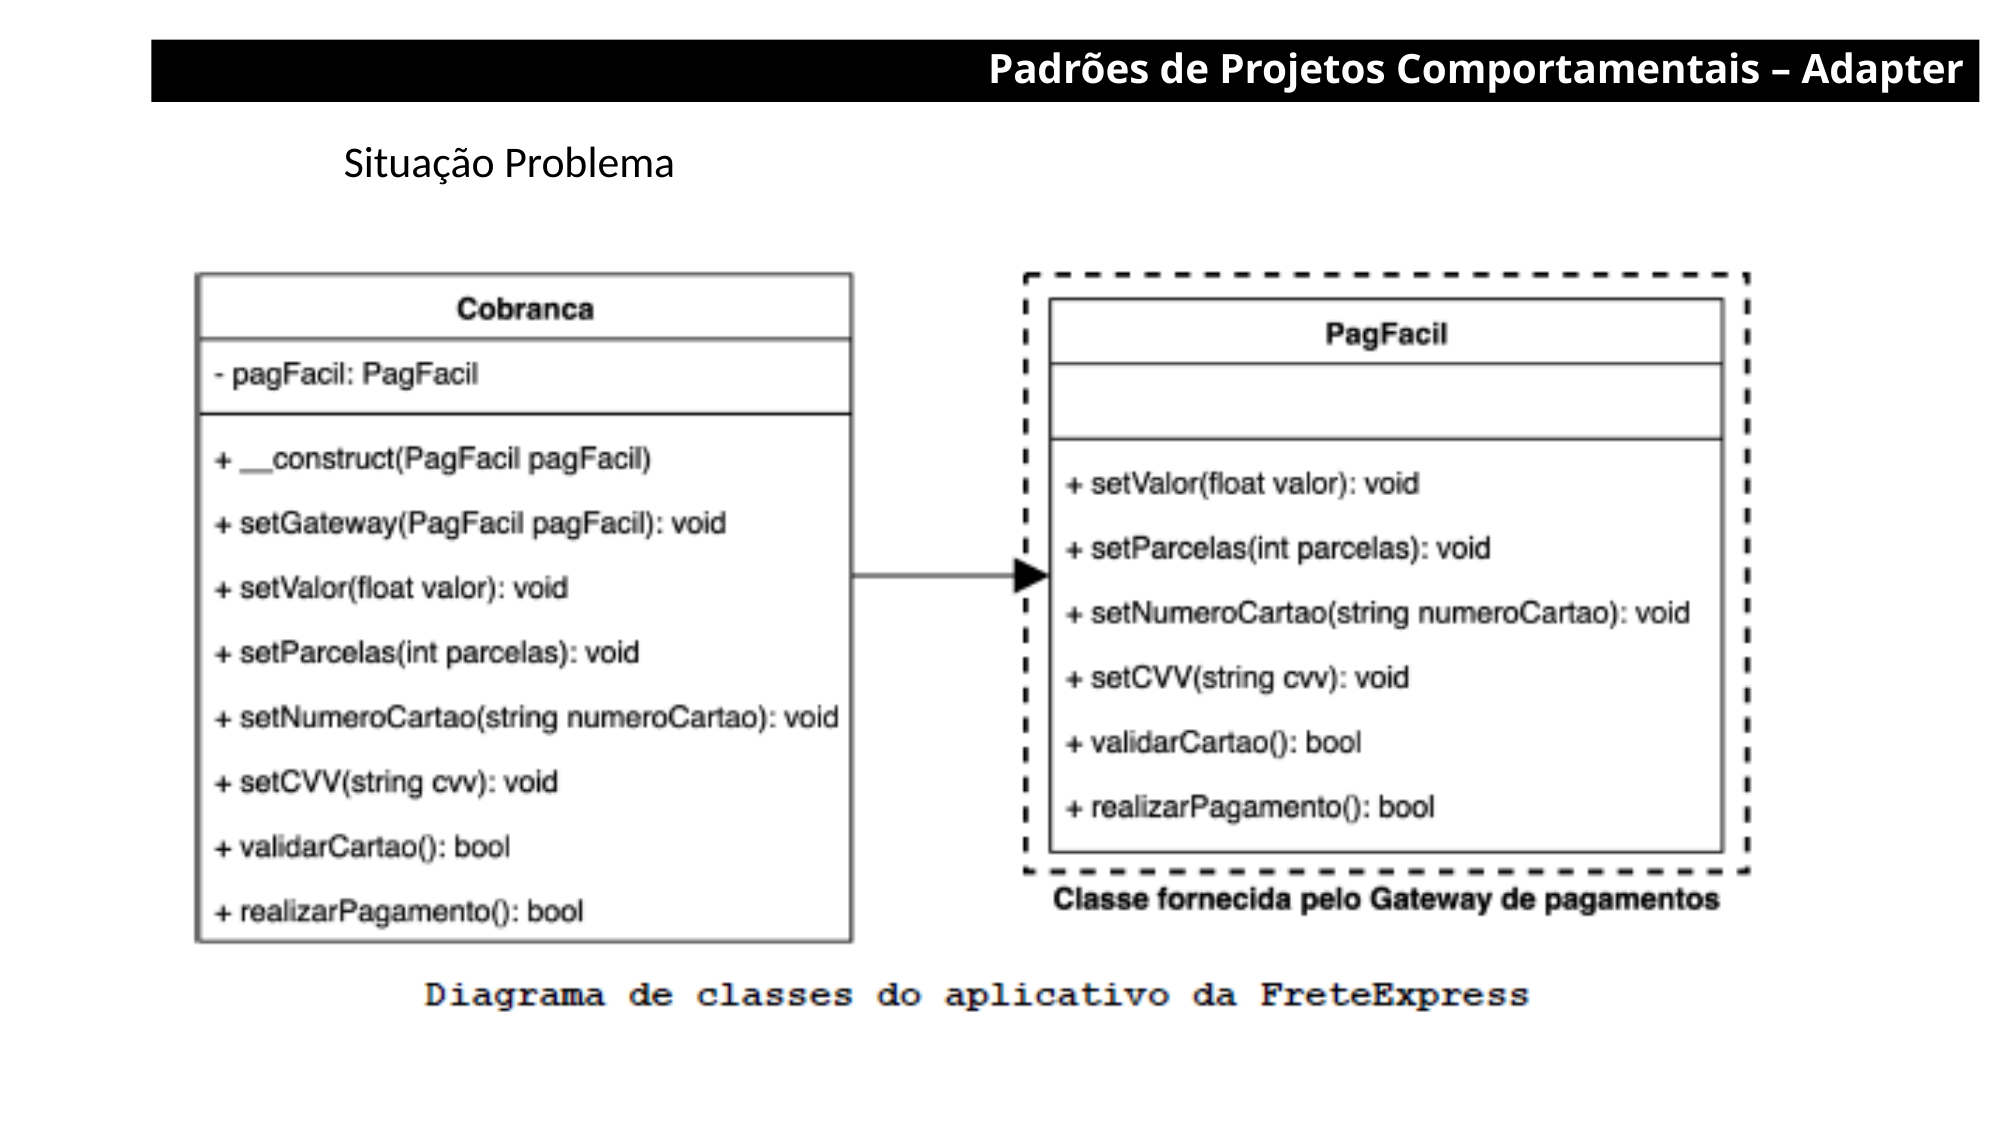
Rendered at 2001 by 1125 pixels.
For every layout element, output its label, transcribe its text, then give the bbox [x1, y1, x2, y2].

picture [184, 259, 1763, 1026]
text_box Padrões de Projetos Comportamentais – Adapter [151, 39, 1980, 102]
list Situação Problema [20, 132, 999, 196]
